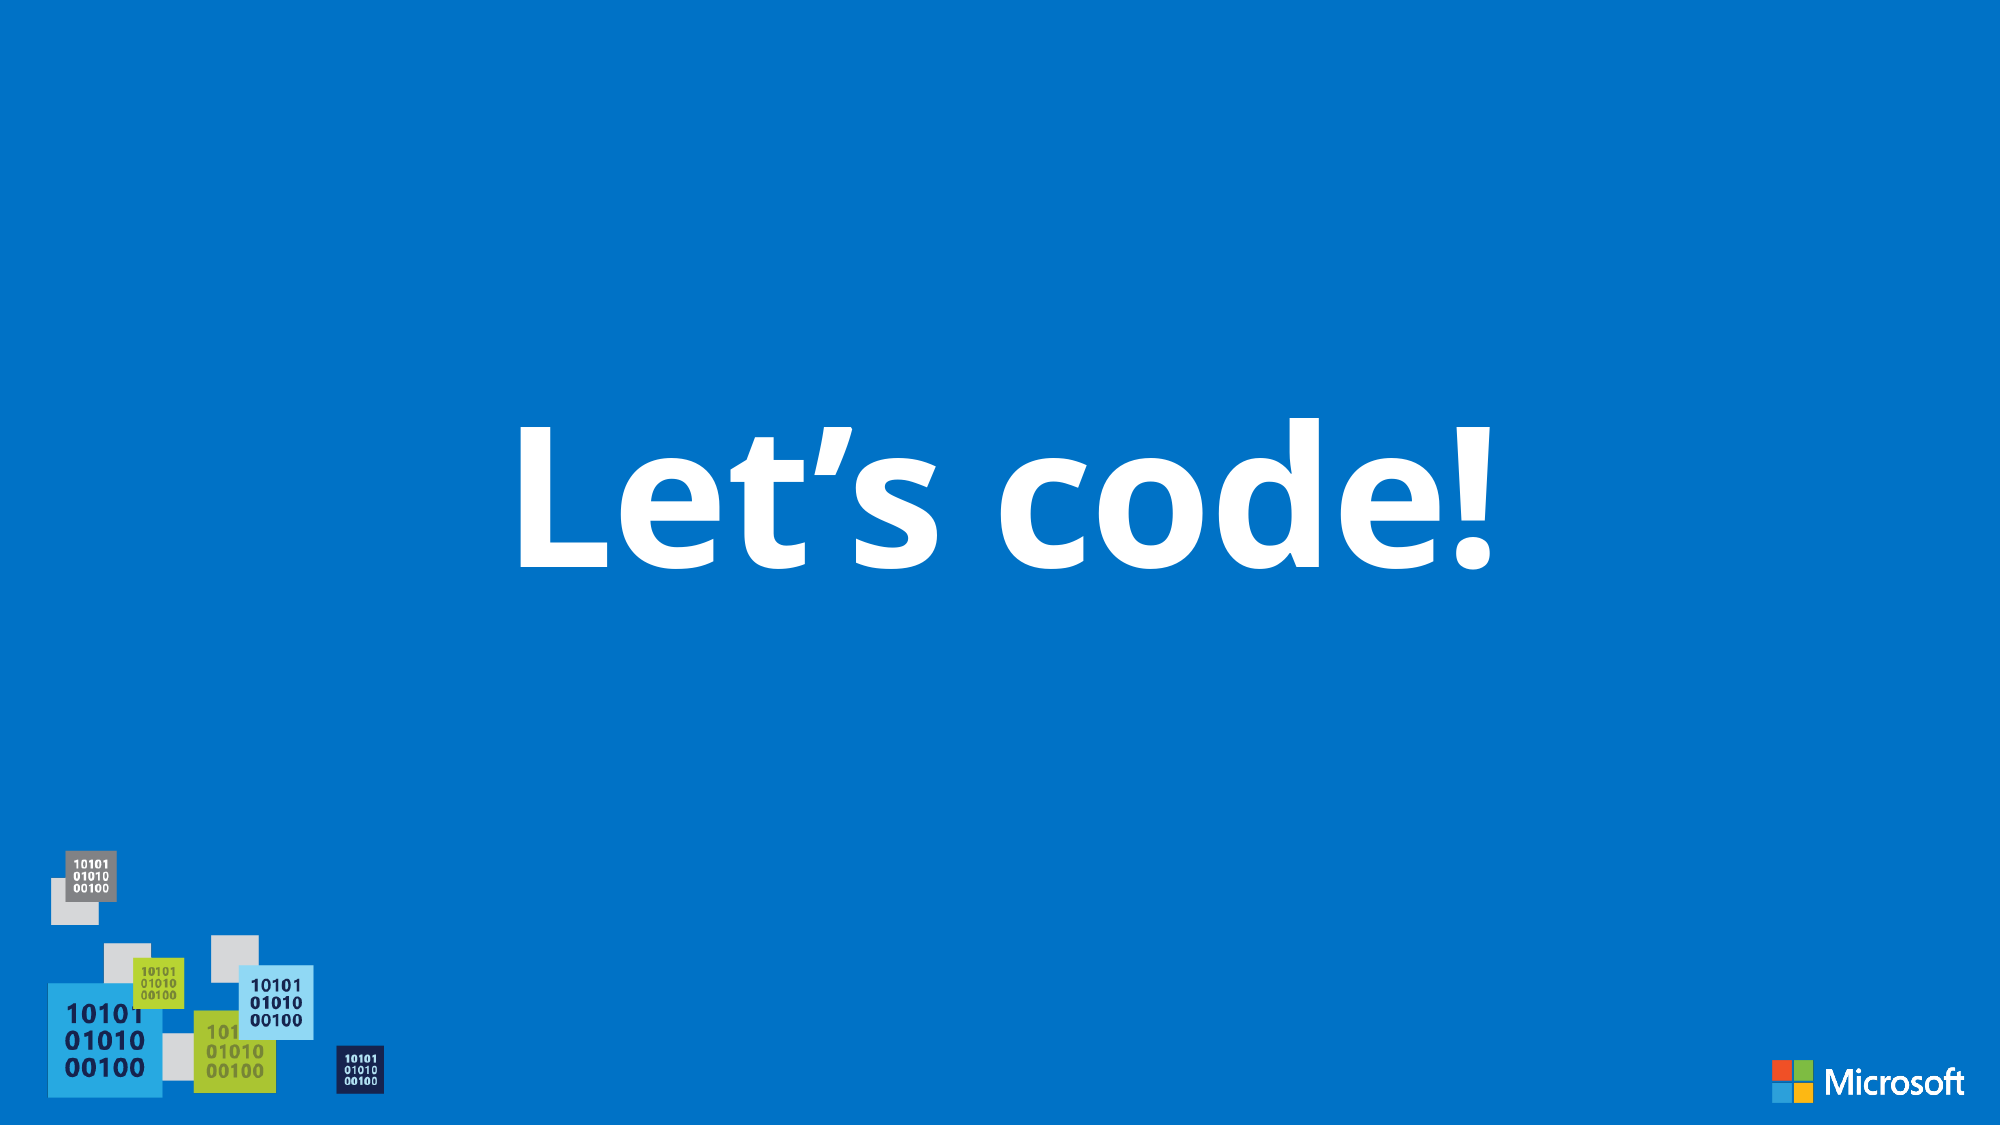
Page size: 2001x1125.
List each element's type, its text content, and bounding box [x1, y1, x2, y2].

picture [1772, 1060, 1965, 1103]
picture [17, 808, 463, 1125]
title Let’s code! [175, 390, 1831, 542]
